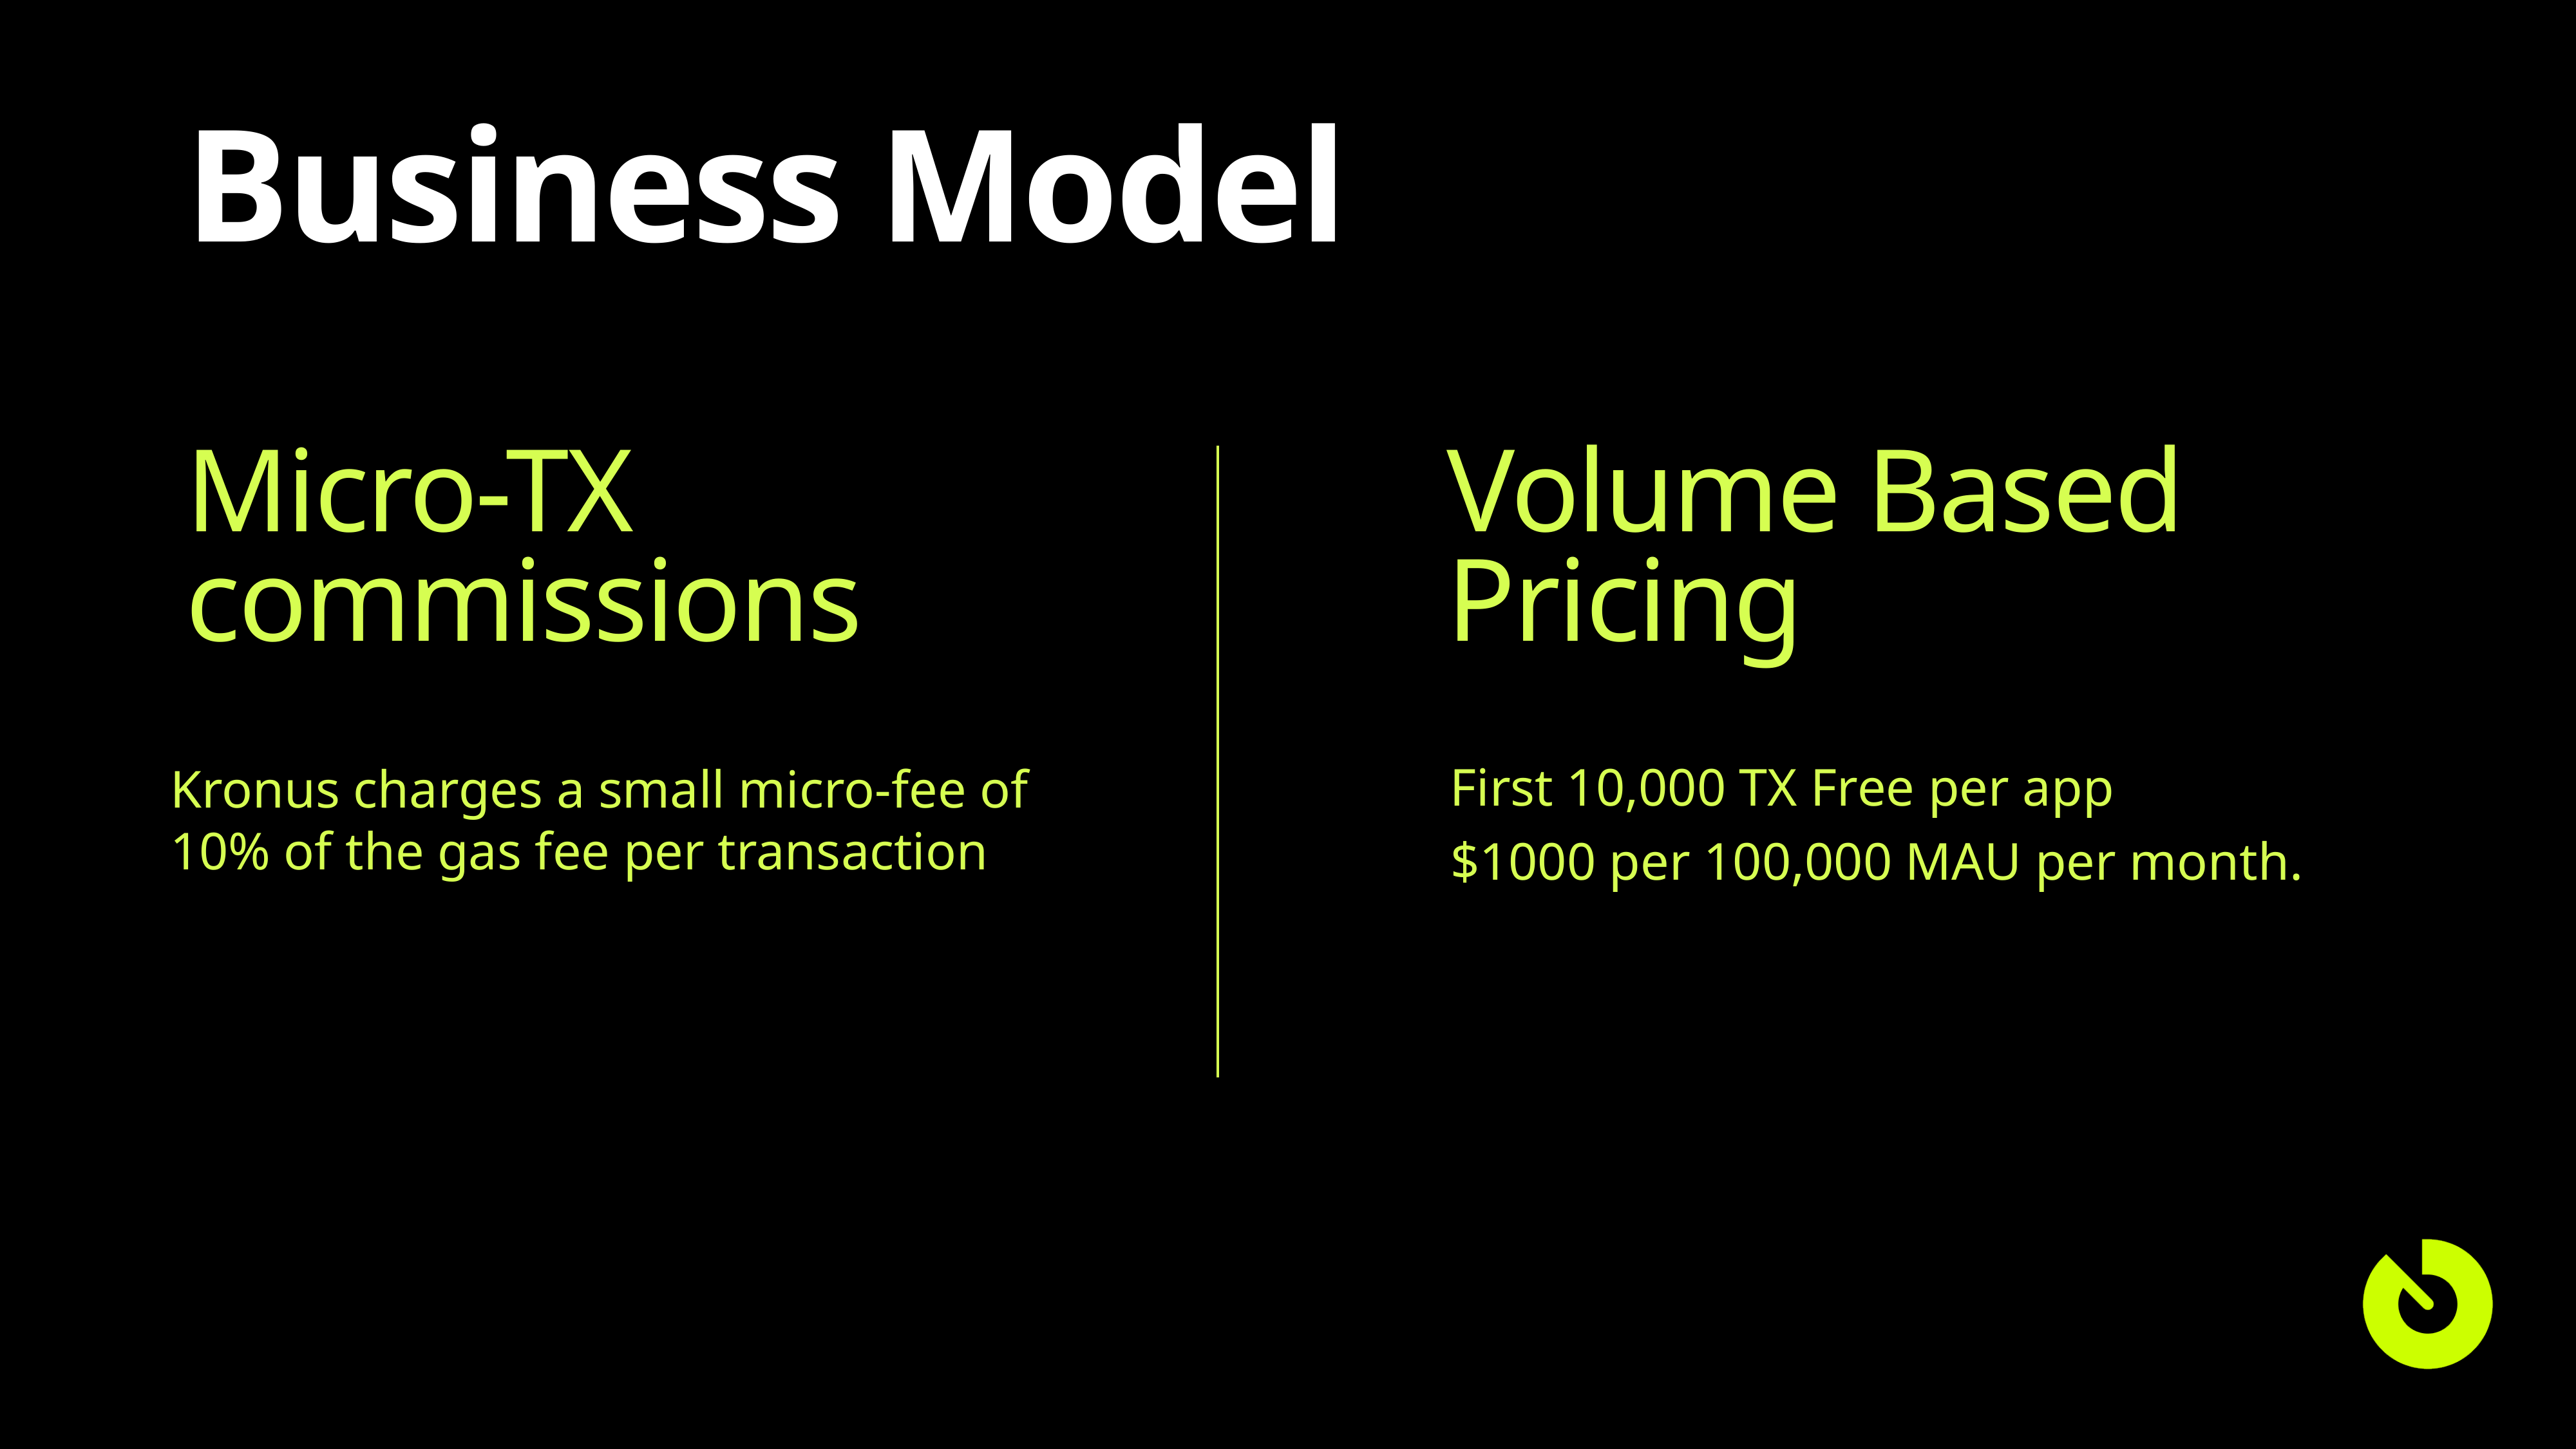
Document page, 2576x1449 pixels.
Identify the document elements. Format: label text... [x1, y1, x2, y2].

text_box Volume Based Pricing [1441, 438, 2190, 668]
picture [2357, 1233, 2499, 1375]
text_box First 10,000 TX Free per app [1444, 749, 2120, 822]
text_box $1000 per 100,000 MAU per month. [1444, 823, 2309, 896]
text_box Micro-TX commissions [180, 438, 868, 668]
text_box Kronus charges a small micro-fee of 10% of the gas fee per transaction [164, 752, 1034, 886]
list Business Model [179, 74, 1564, 285]
